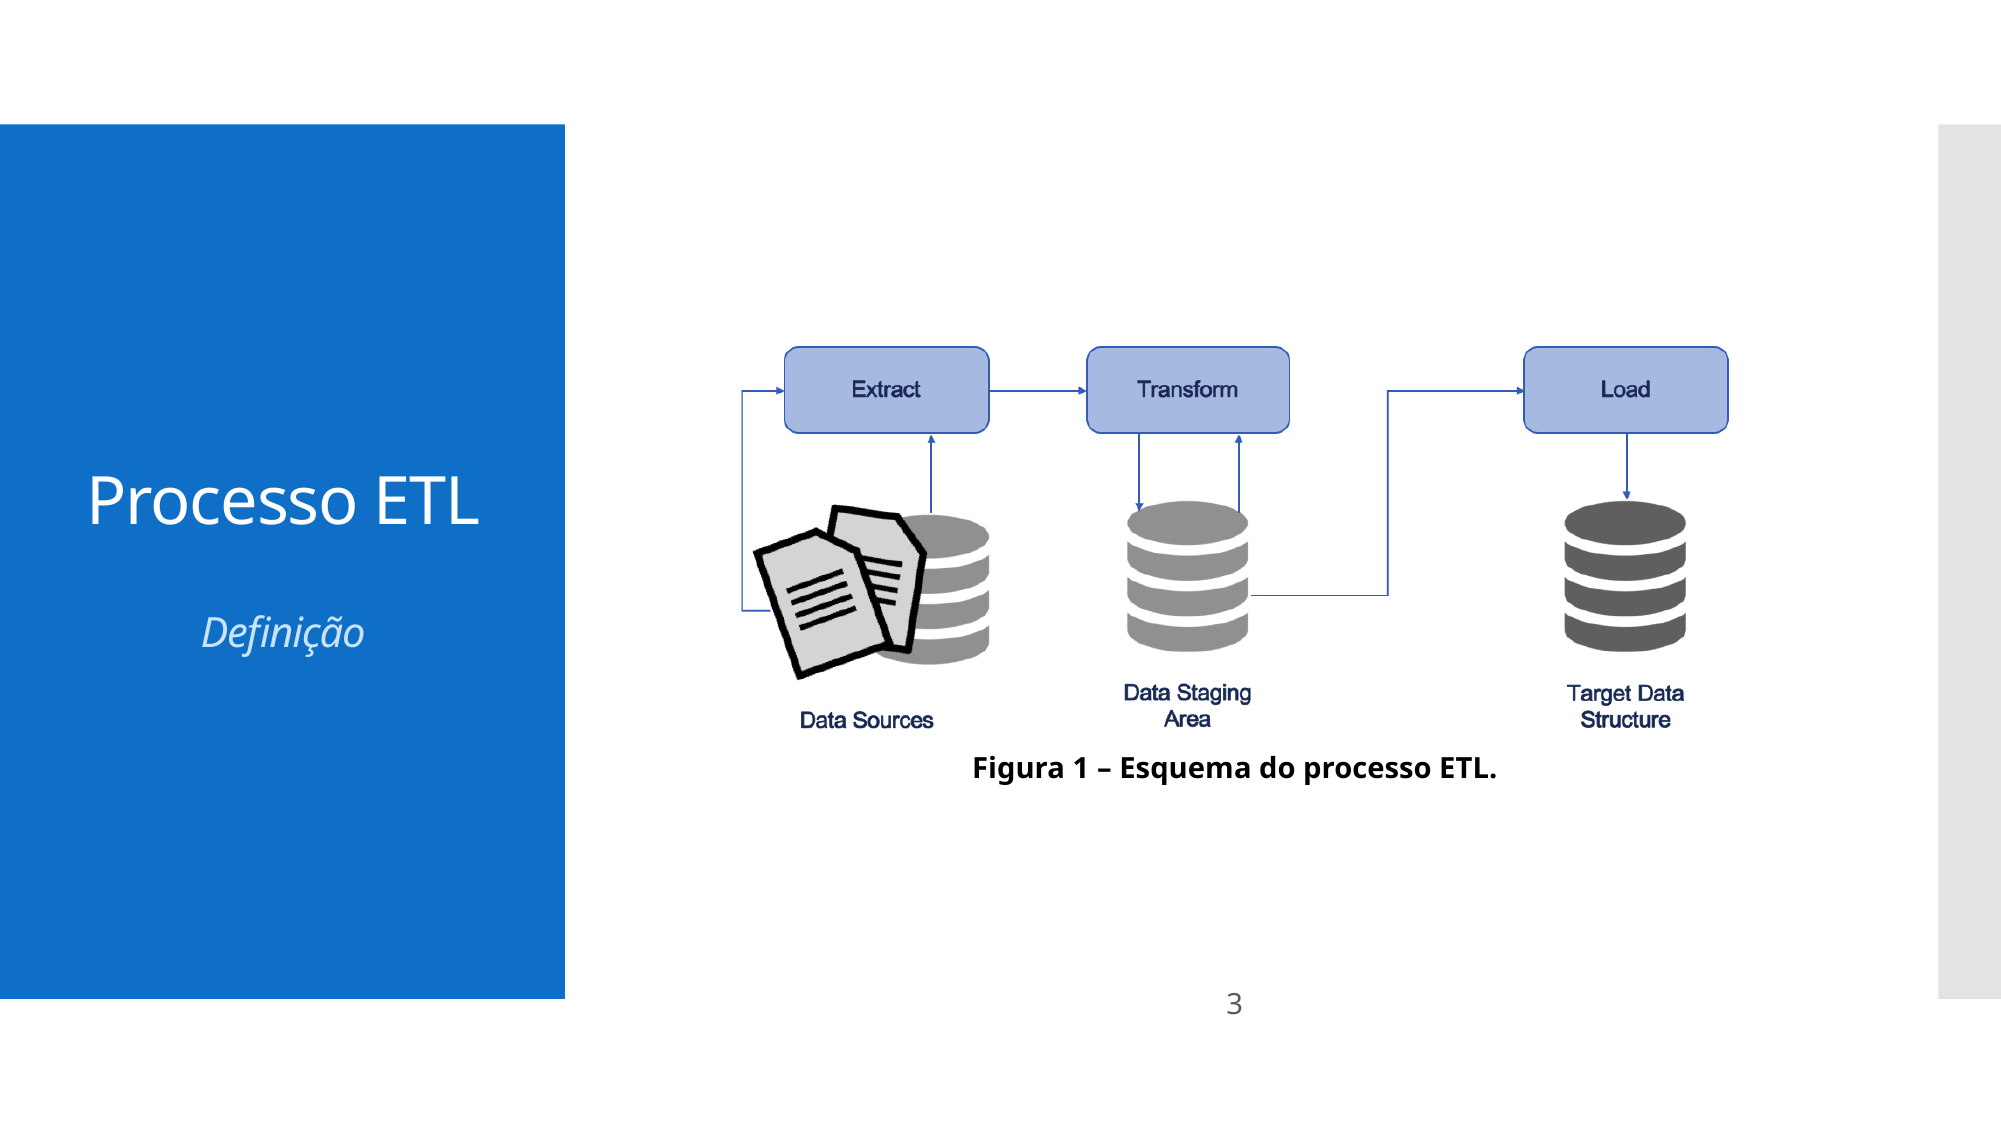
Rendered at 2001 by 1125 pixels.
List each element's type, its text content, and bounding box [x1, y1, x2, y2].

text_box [722, 331, 1747, 793]
text_box 3 [634, 981, 1835, 1028]
title Processo ETL Definição [41, 184, 525, 940]
